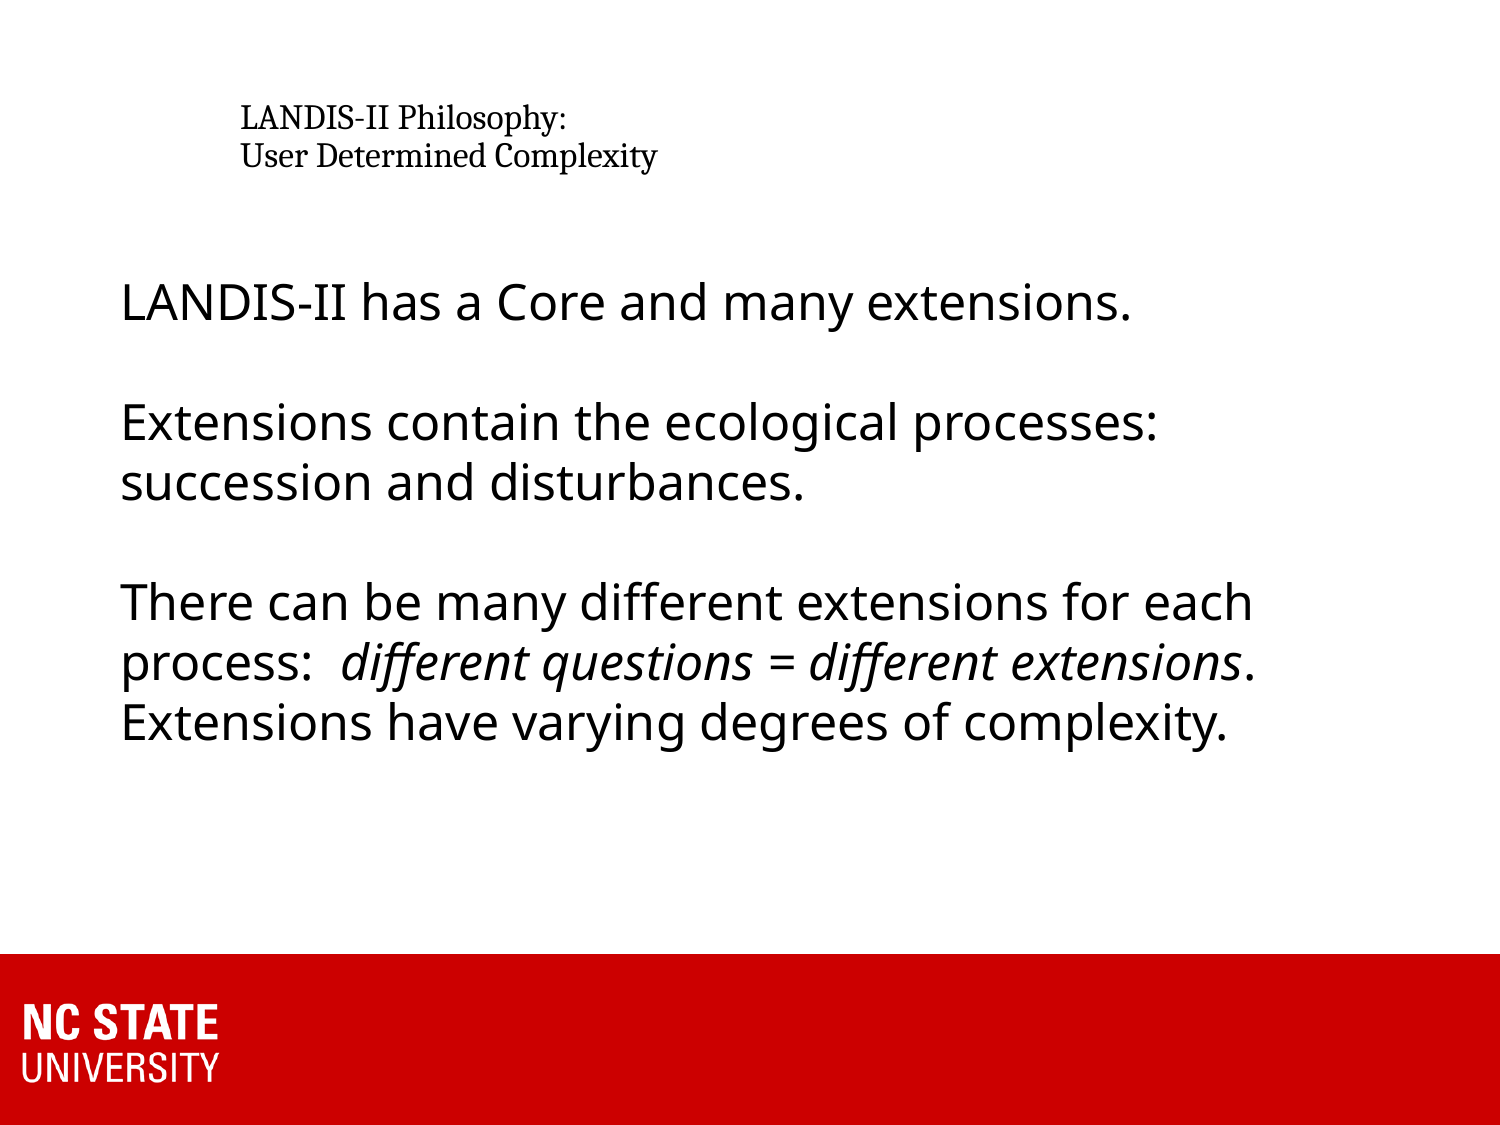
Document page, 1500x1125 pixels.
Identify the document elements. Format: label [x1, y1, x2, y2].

text_box [105, 262, 1430, 818]
title [225, 90, 1500, 184]
picture [0, 958, 243, 1125]
